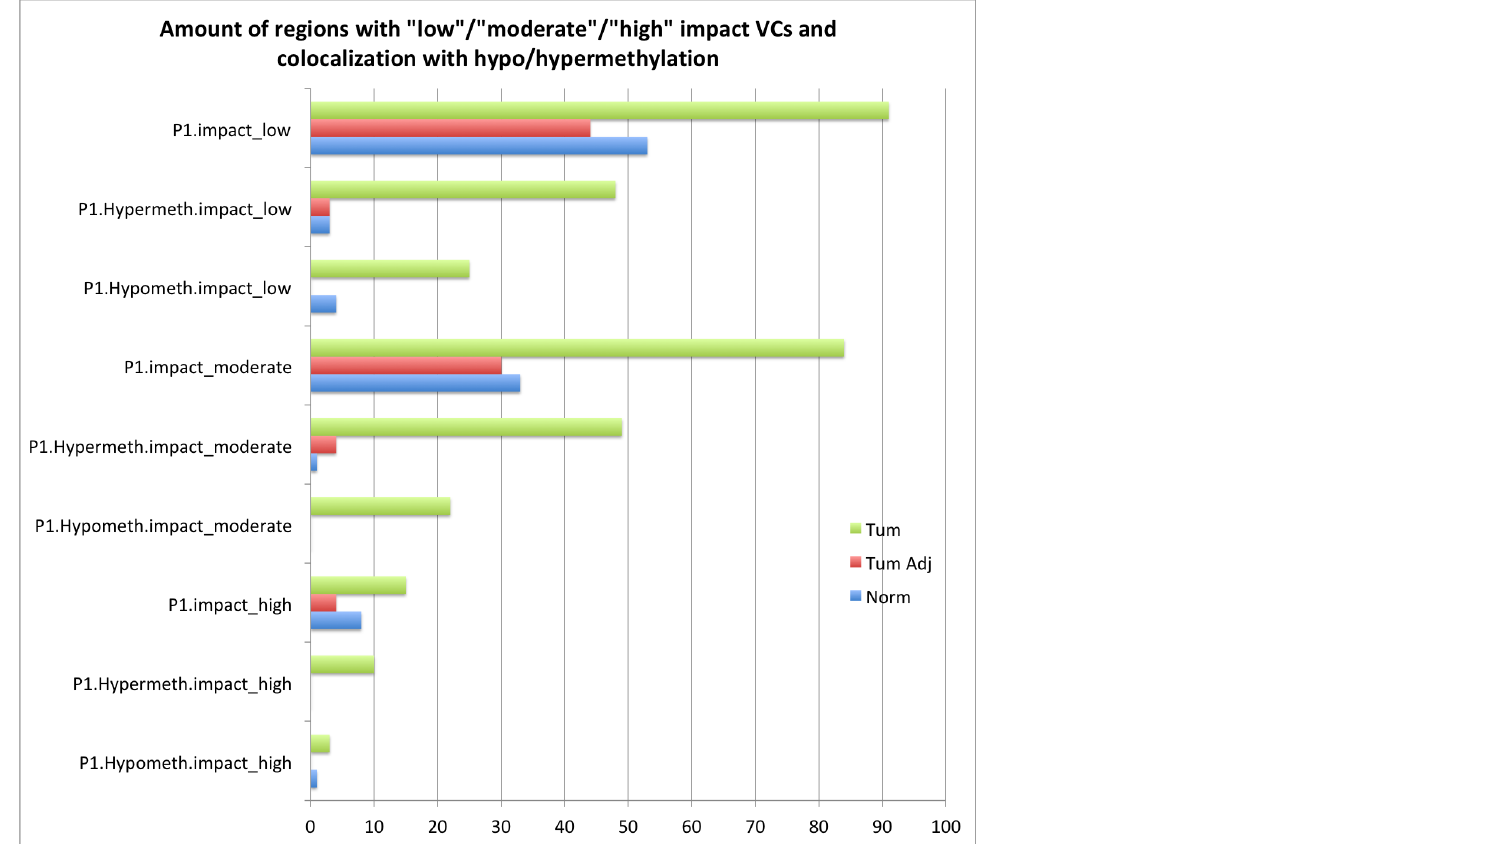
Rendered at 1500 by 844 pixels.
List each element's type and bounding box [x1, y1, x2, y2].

picture [18, 0, 976, 844]
